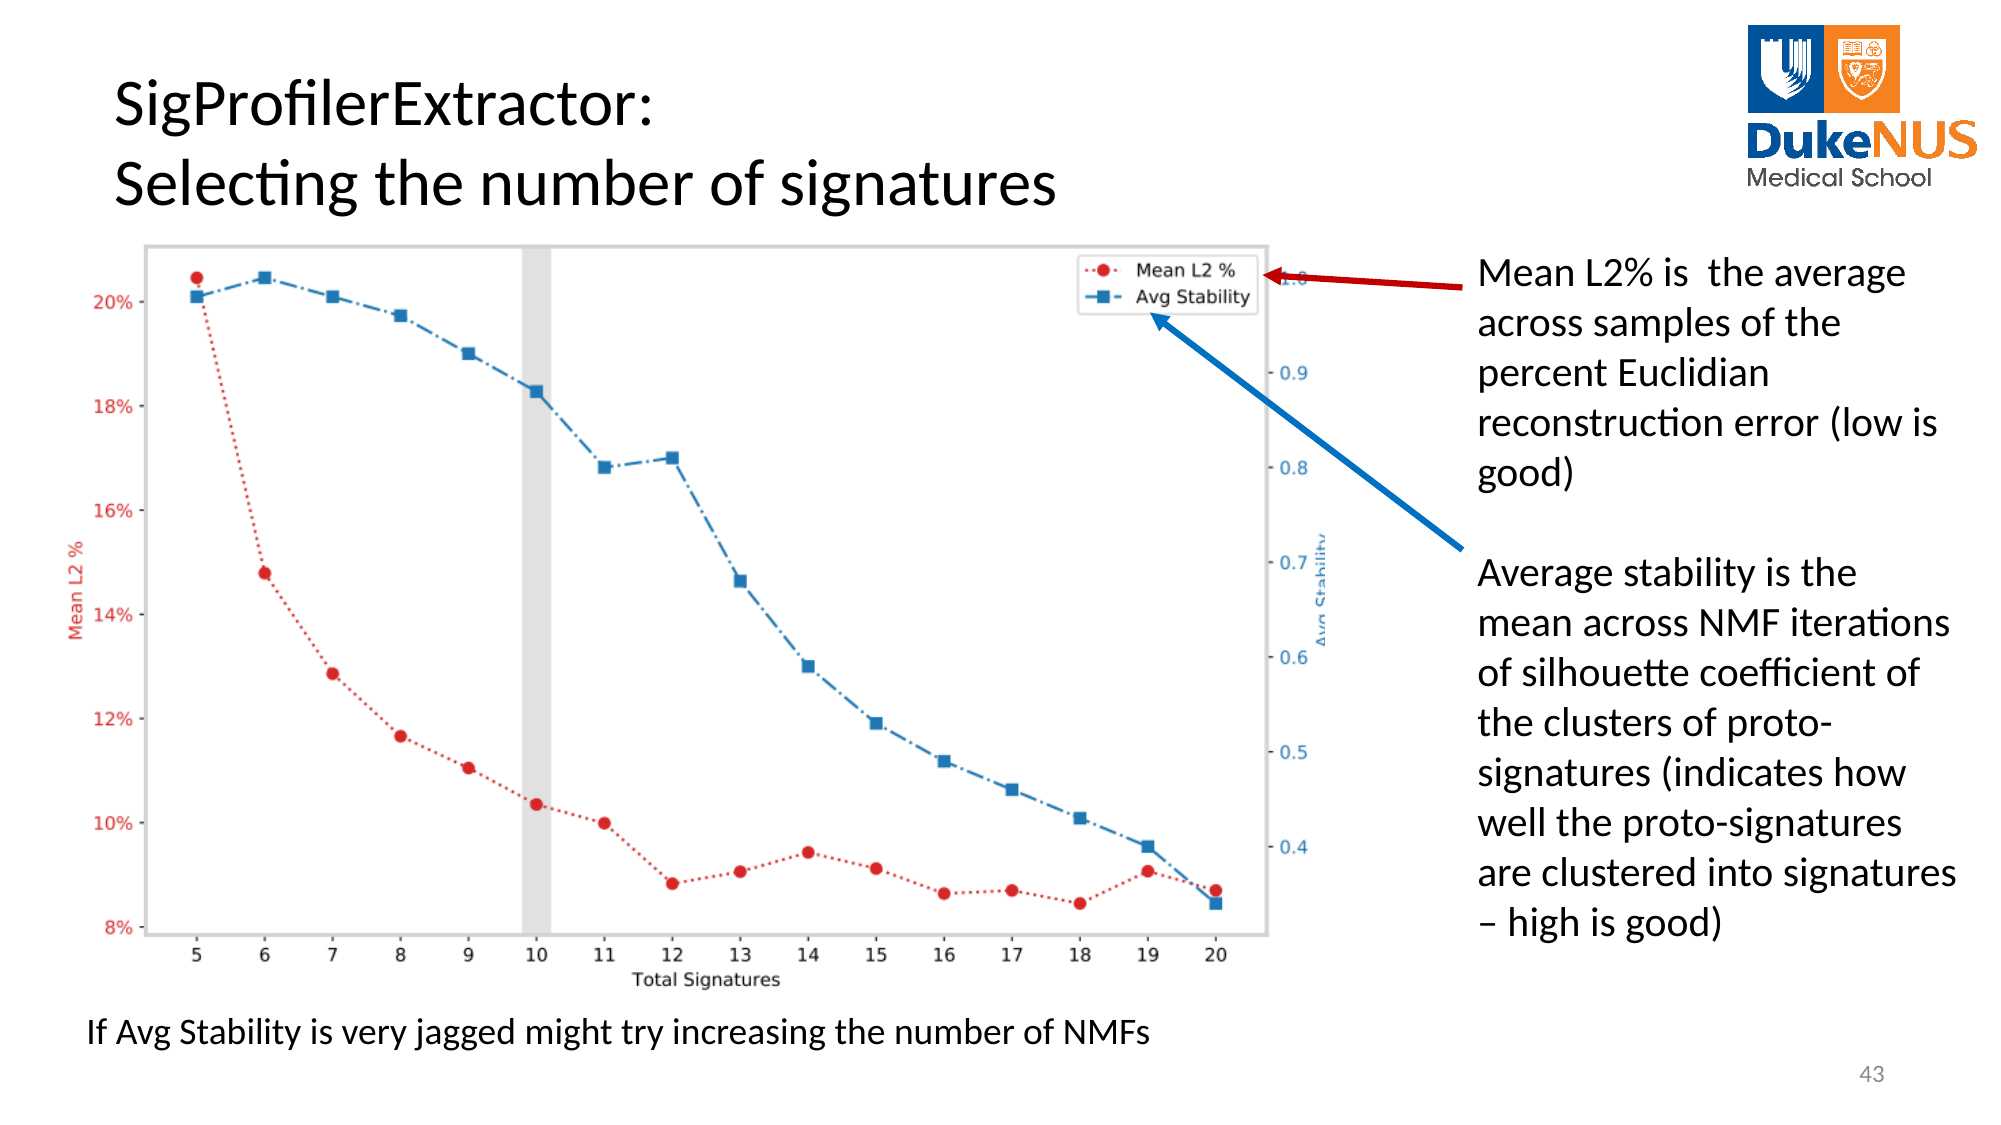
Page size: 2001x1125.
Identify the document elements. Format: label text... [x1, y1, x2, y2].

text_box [1149, 312, 1463, 551]
picture [1737, 12, 1978, 189]
slide_number 43 [1433, 1042, 1900, 1103]
text_box If Avg Stability is very jagged might try increasing the number of NMFs [71, 1010, 1167, 1060]
picture [62, 237, 1326, 1002]
text_box Mean L2% is the average across samples of the percent Euclidian reconstruction error (low is good) Average stability is the mean across NMF iterations of silhouette coefficient of the clusters of proto-signatures (indicates how well the proto-signatures are clustered into signatures – high is good) [1462, 237, 1975, 953]
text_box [1262, 274, 1463, 288]
title SigProfilerExtractor: Selecting the number of signatures [99, 45, 1663, 233]
